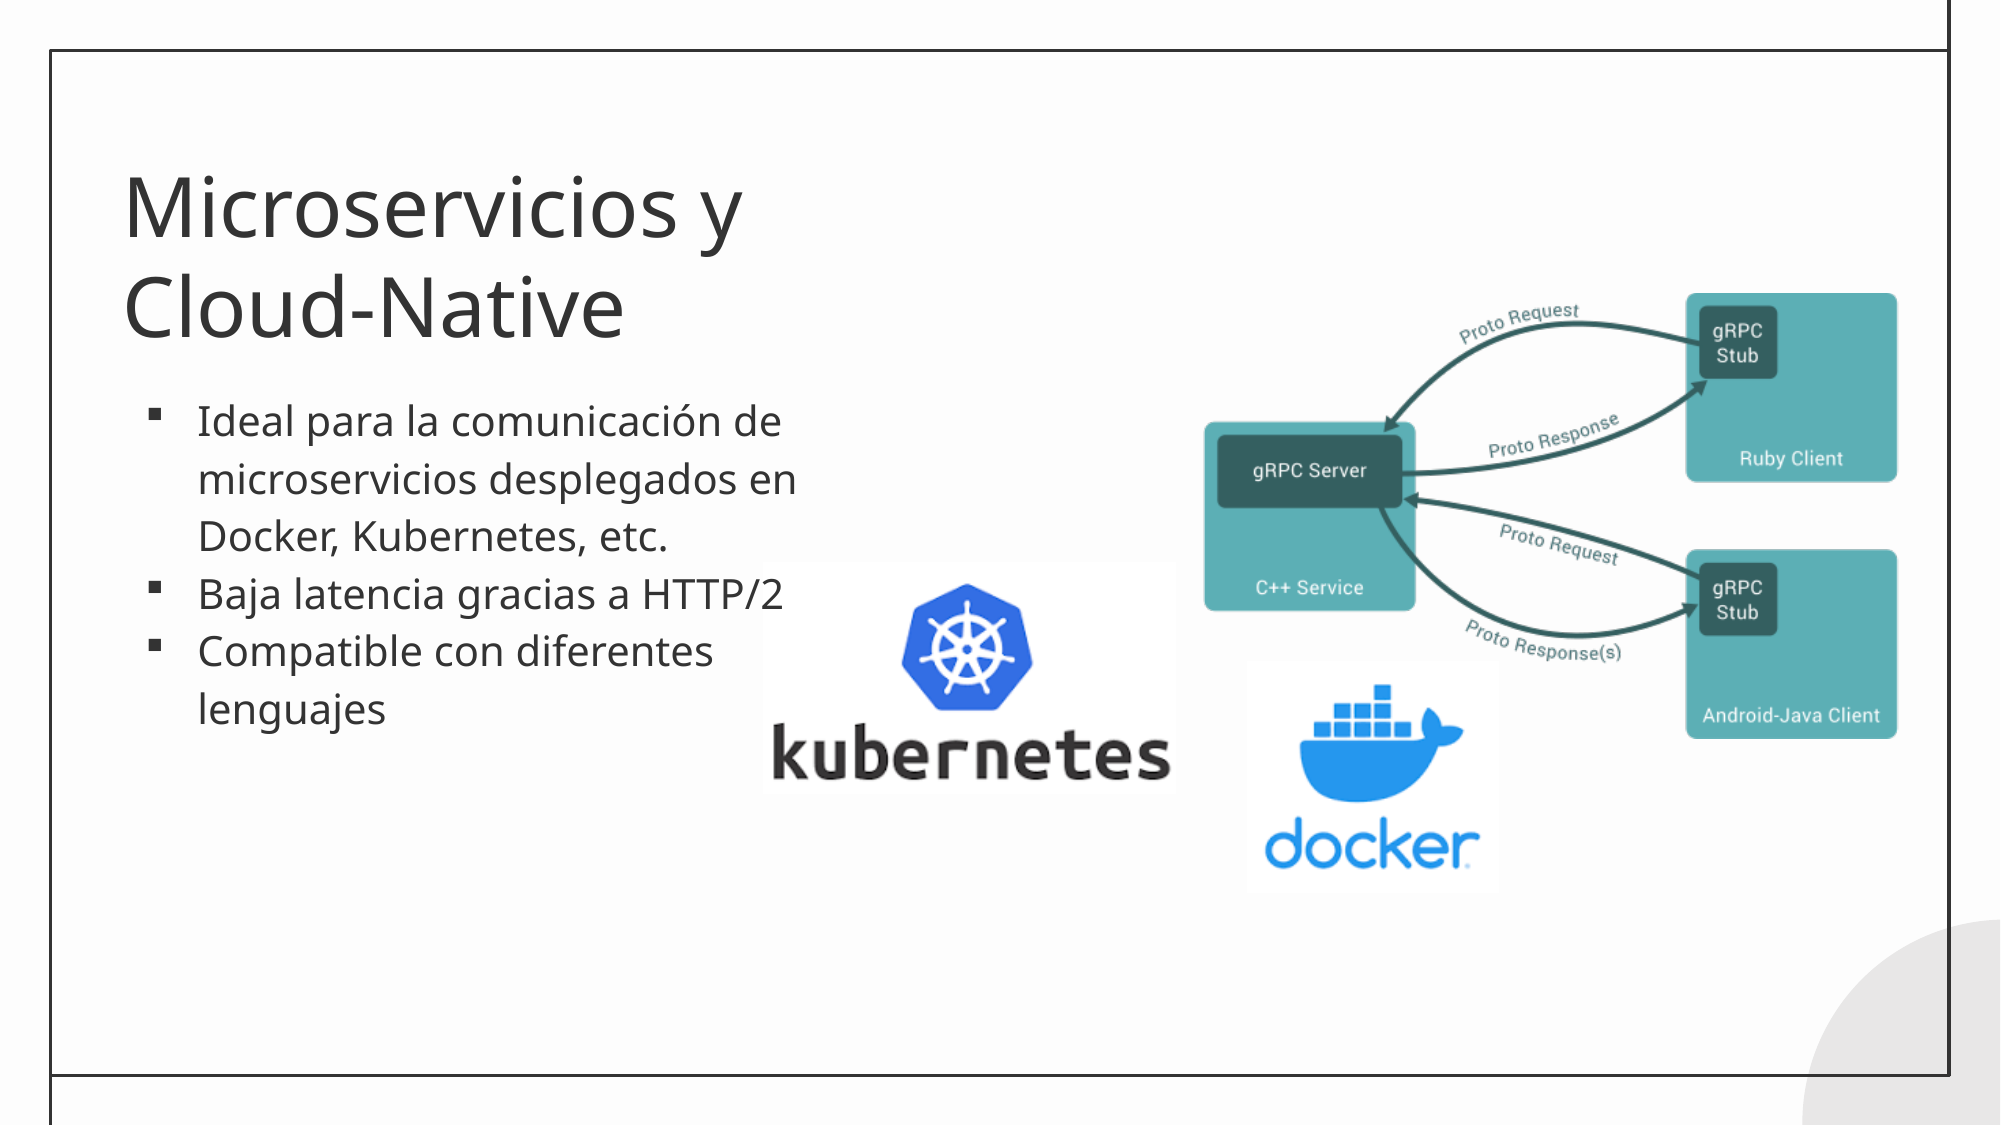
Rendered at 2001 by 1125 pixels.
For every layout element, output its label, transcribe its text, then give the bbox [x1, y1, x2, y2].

title Microservicios y Cloud-Native [107, 139, 920, 265]
picture [763, 293, 1927, 893]
text_box Ideal para la comunicación de microservicios desplegados en Docker, Kubernetes, etc. Baja latencia gracias a HTTP/2 Compatible con diferentes lenguajes [107, 380, 920, 791]
